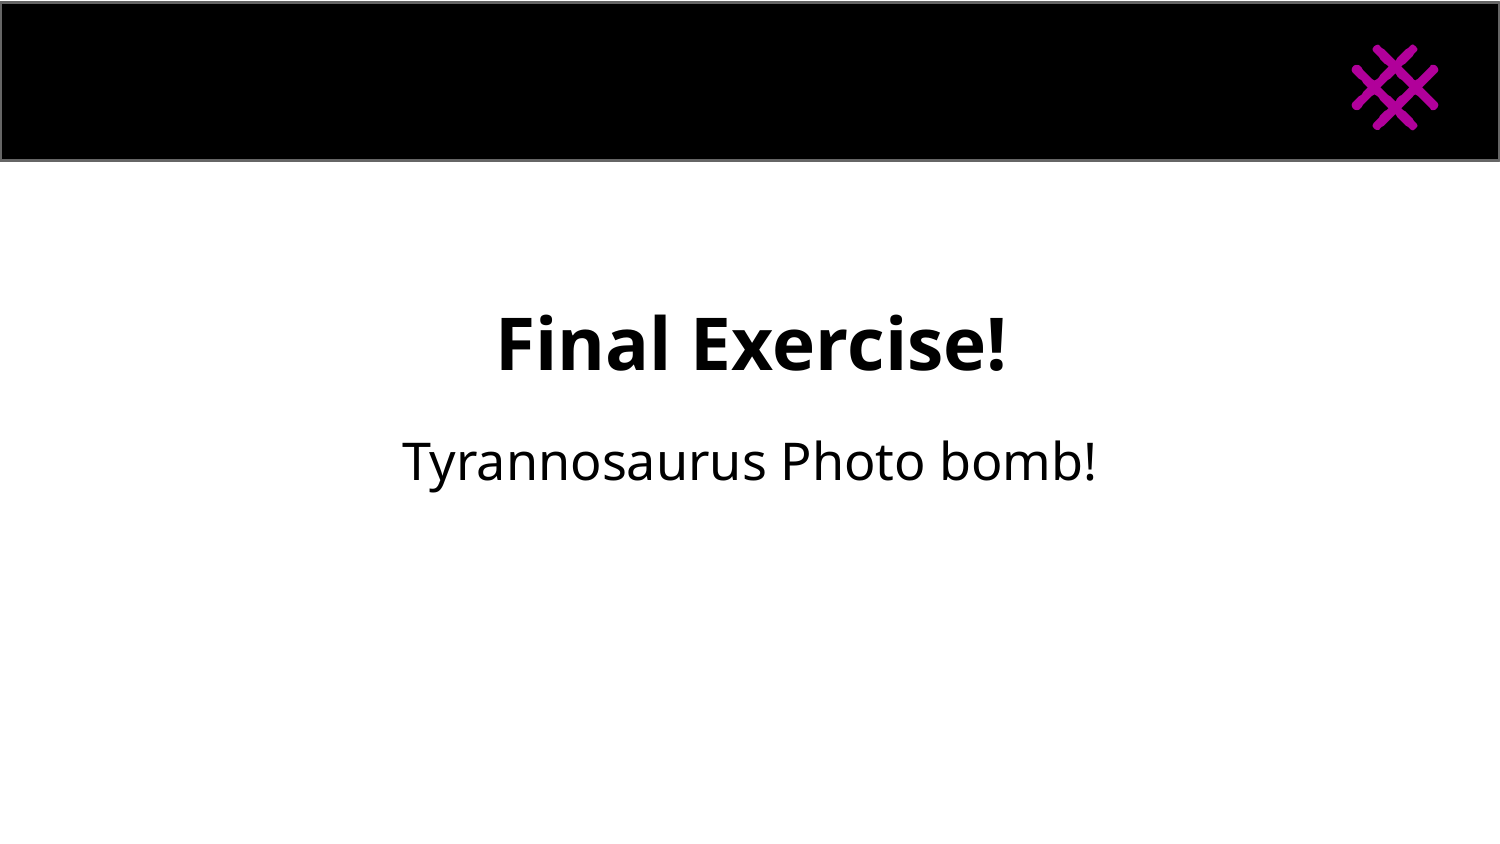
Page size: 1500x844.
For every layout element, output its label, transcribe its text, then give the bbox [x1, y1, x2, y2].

list Final Exercise! [480, 282, 1072, 413]
text_box Tyrannosaurus Photo bomb! [194, 413, 1306, 635]
picture [1346, 33, 1447, 142]
